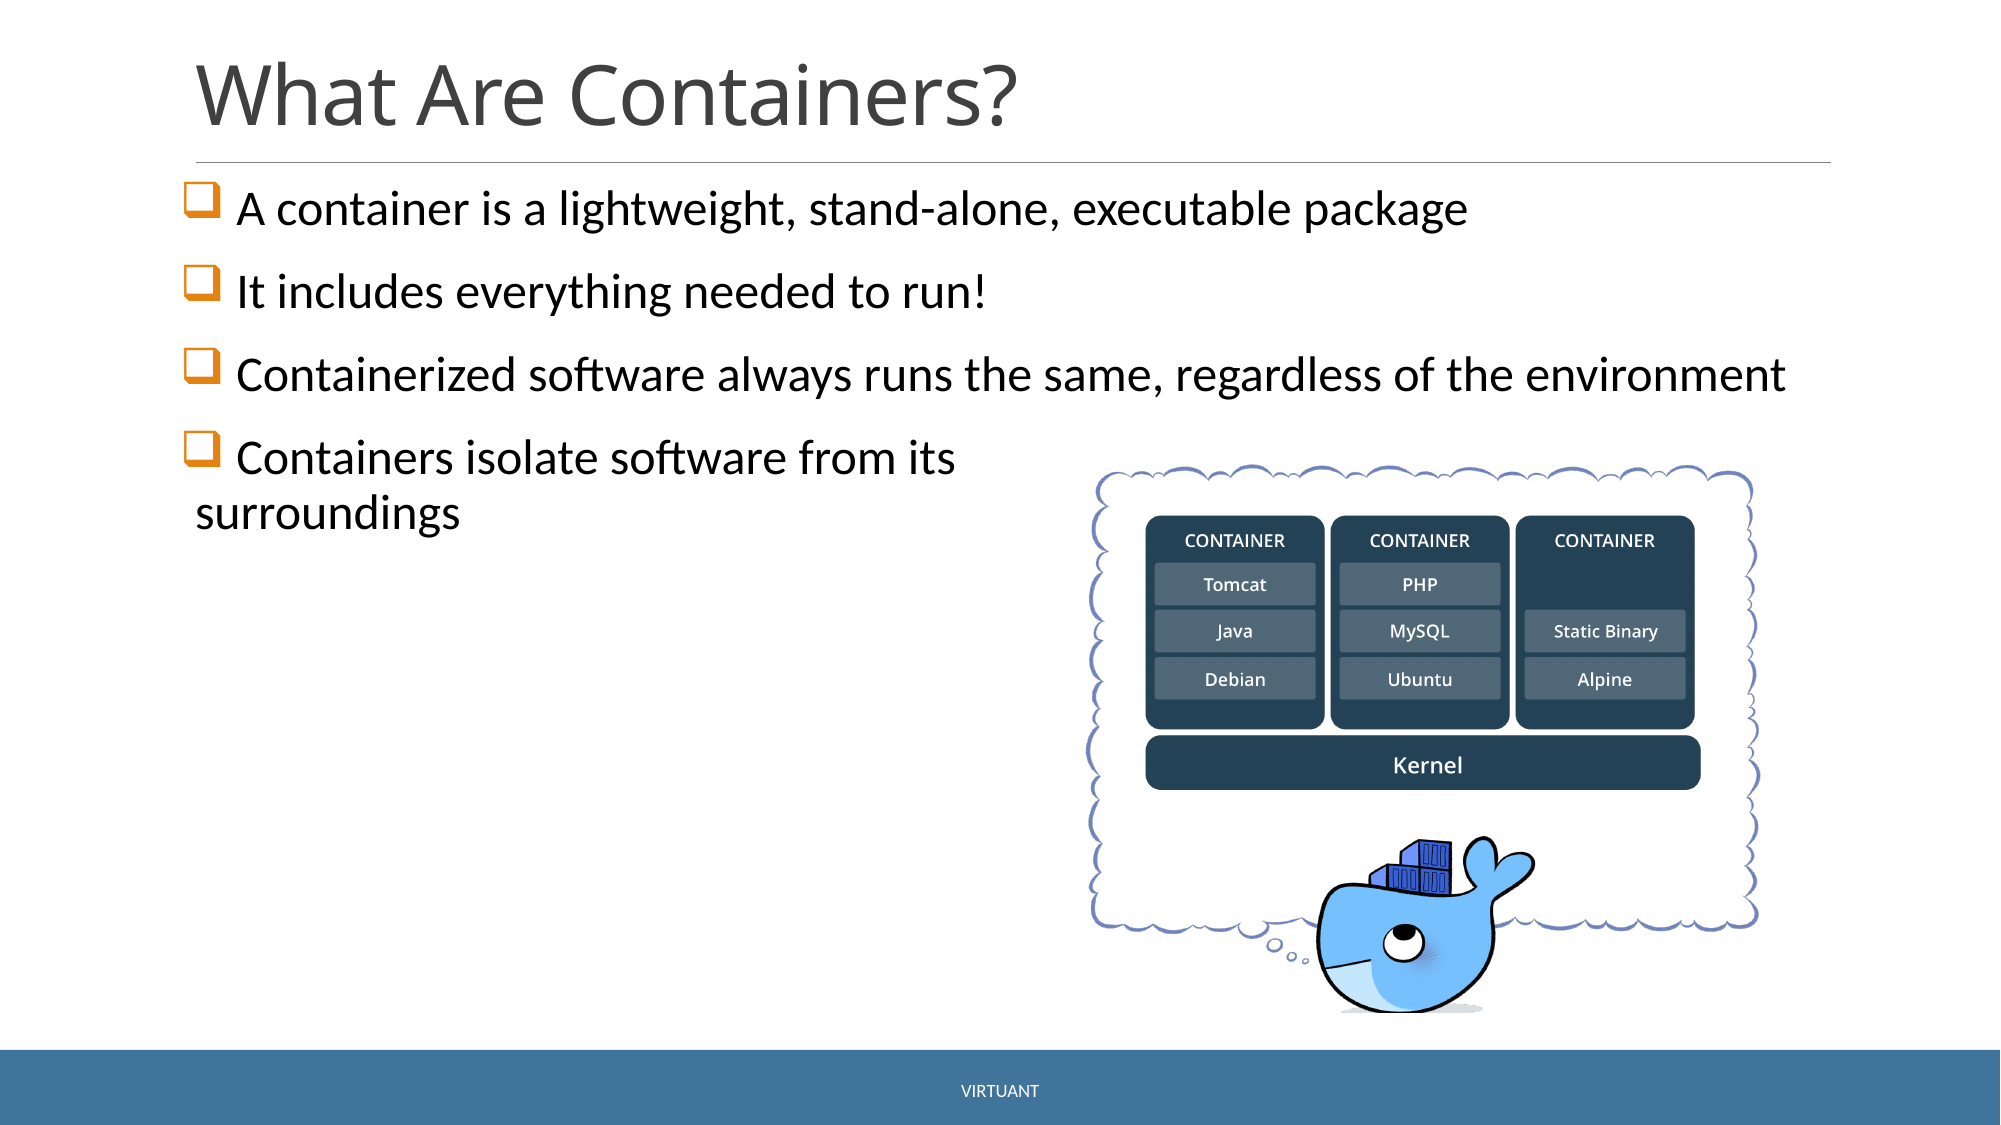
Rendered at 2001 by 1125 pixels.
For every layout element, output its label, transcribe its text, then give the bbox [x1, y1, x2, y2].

picture [1071, 452, 1776, 1013]
footer Virtuant [604, 1059, 1396, 1120]
list A container is a lightweight, stand-alone, executable package It includes everything needed to run! Containerized software always runs the same, regardless of the environment Containers isolate software from its surroundings [180, 174, 1830, 963]
title What Are Containers? [180, 47, 1830, 150]
